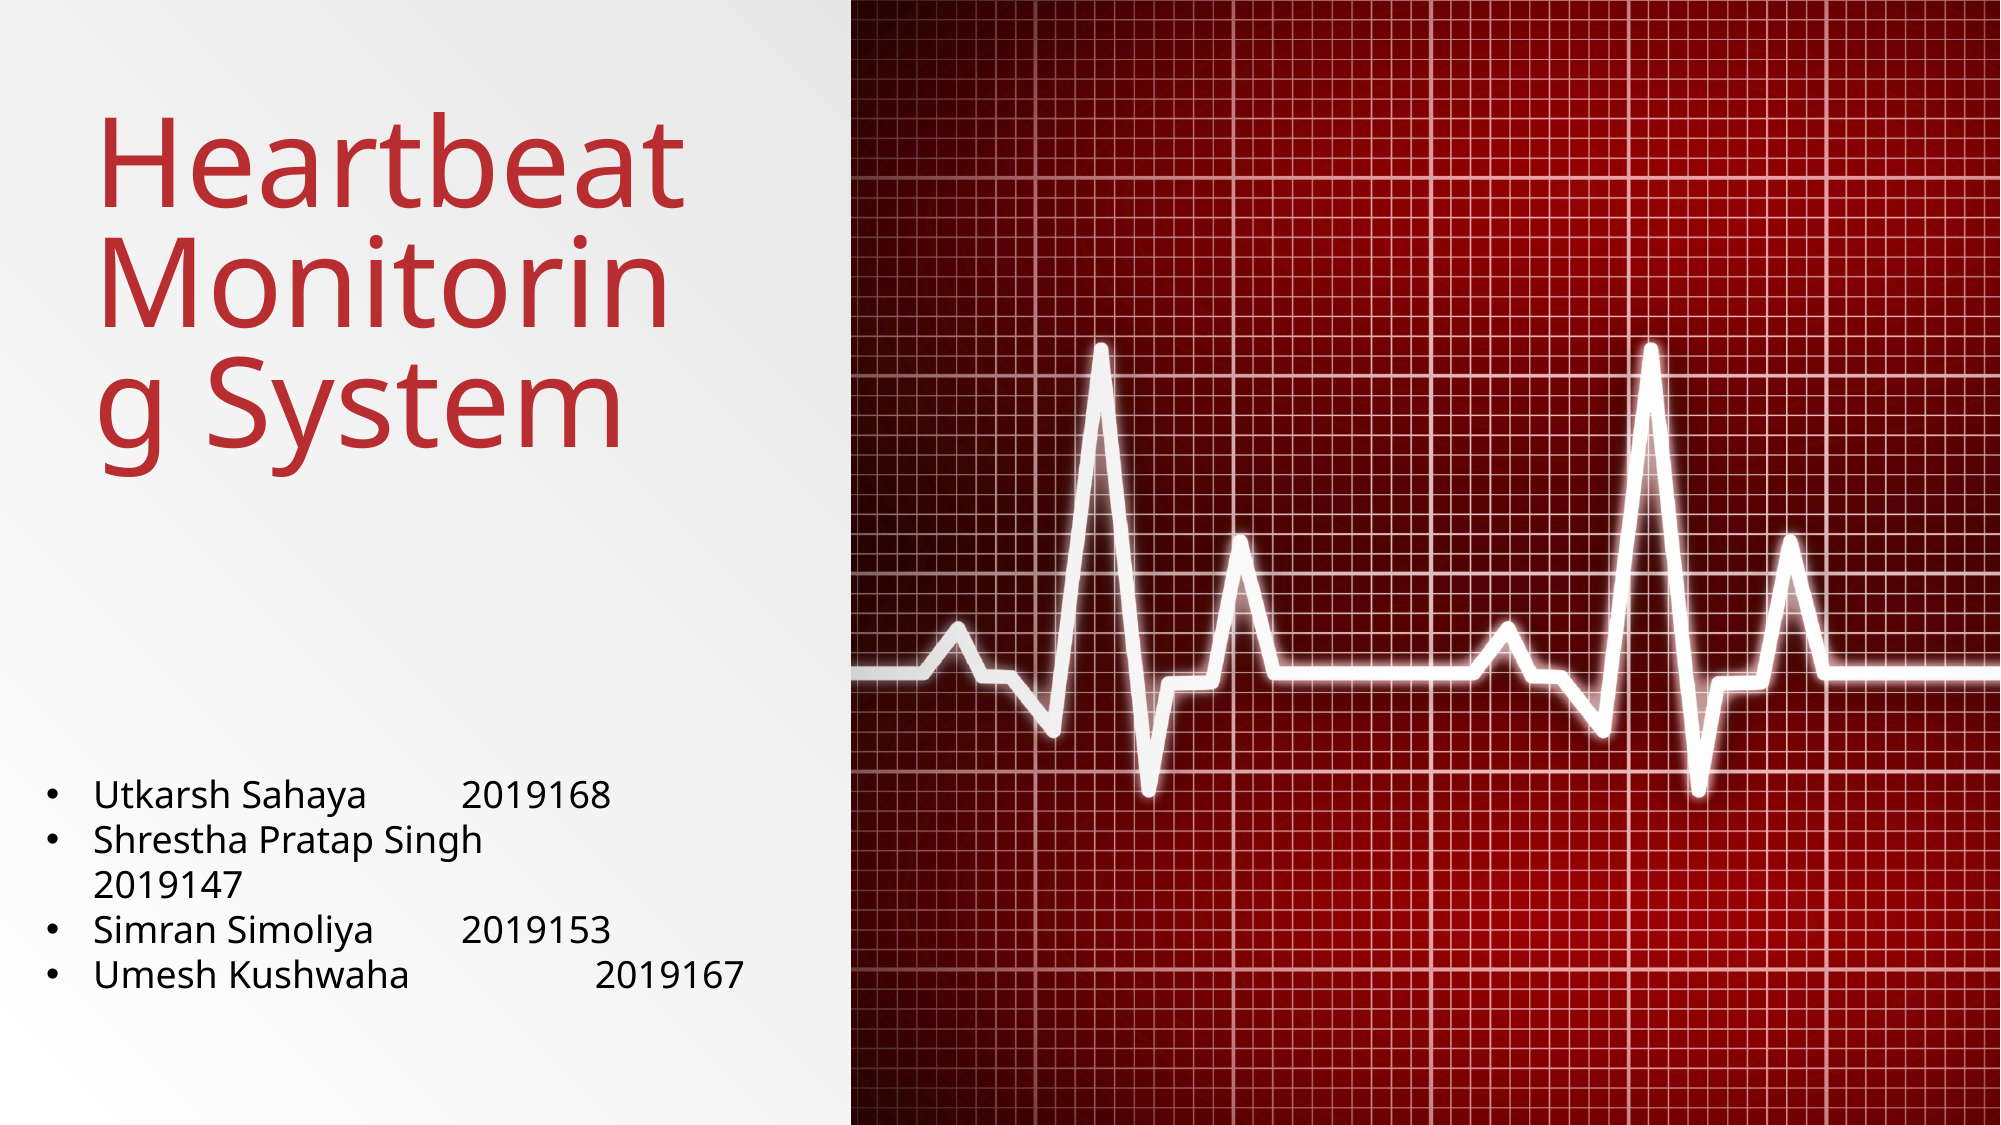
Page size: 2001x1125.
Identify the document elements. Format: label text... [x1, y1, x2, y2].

title Heartbeat Monitoring System [78, 113, 740, 479]
text_box Utkarsh Sahaya 2019168 Shrestha Pratap Singh 2019147 Simran Simoliya 2019153 Umesh Kushwaha 2019167 [31, 763, 764, 1003]
picture [851, 0, 2000, 1125]
